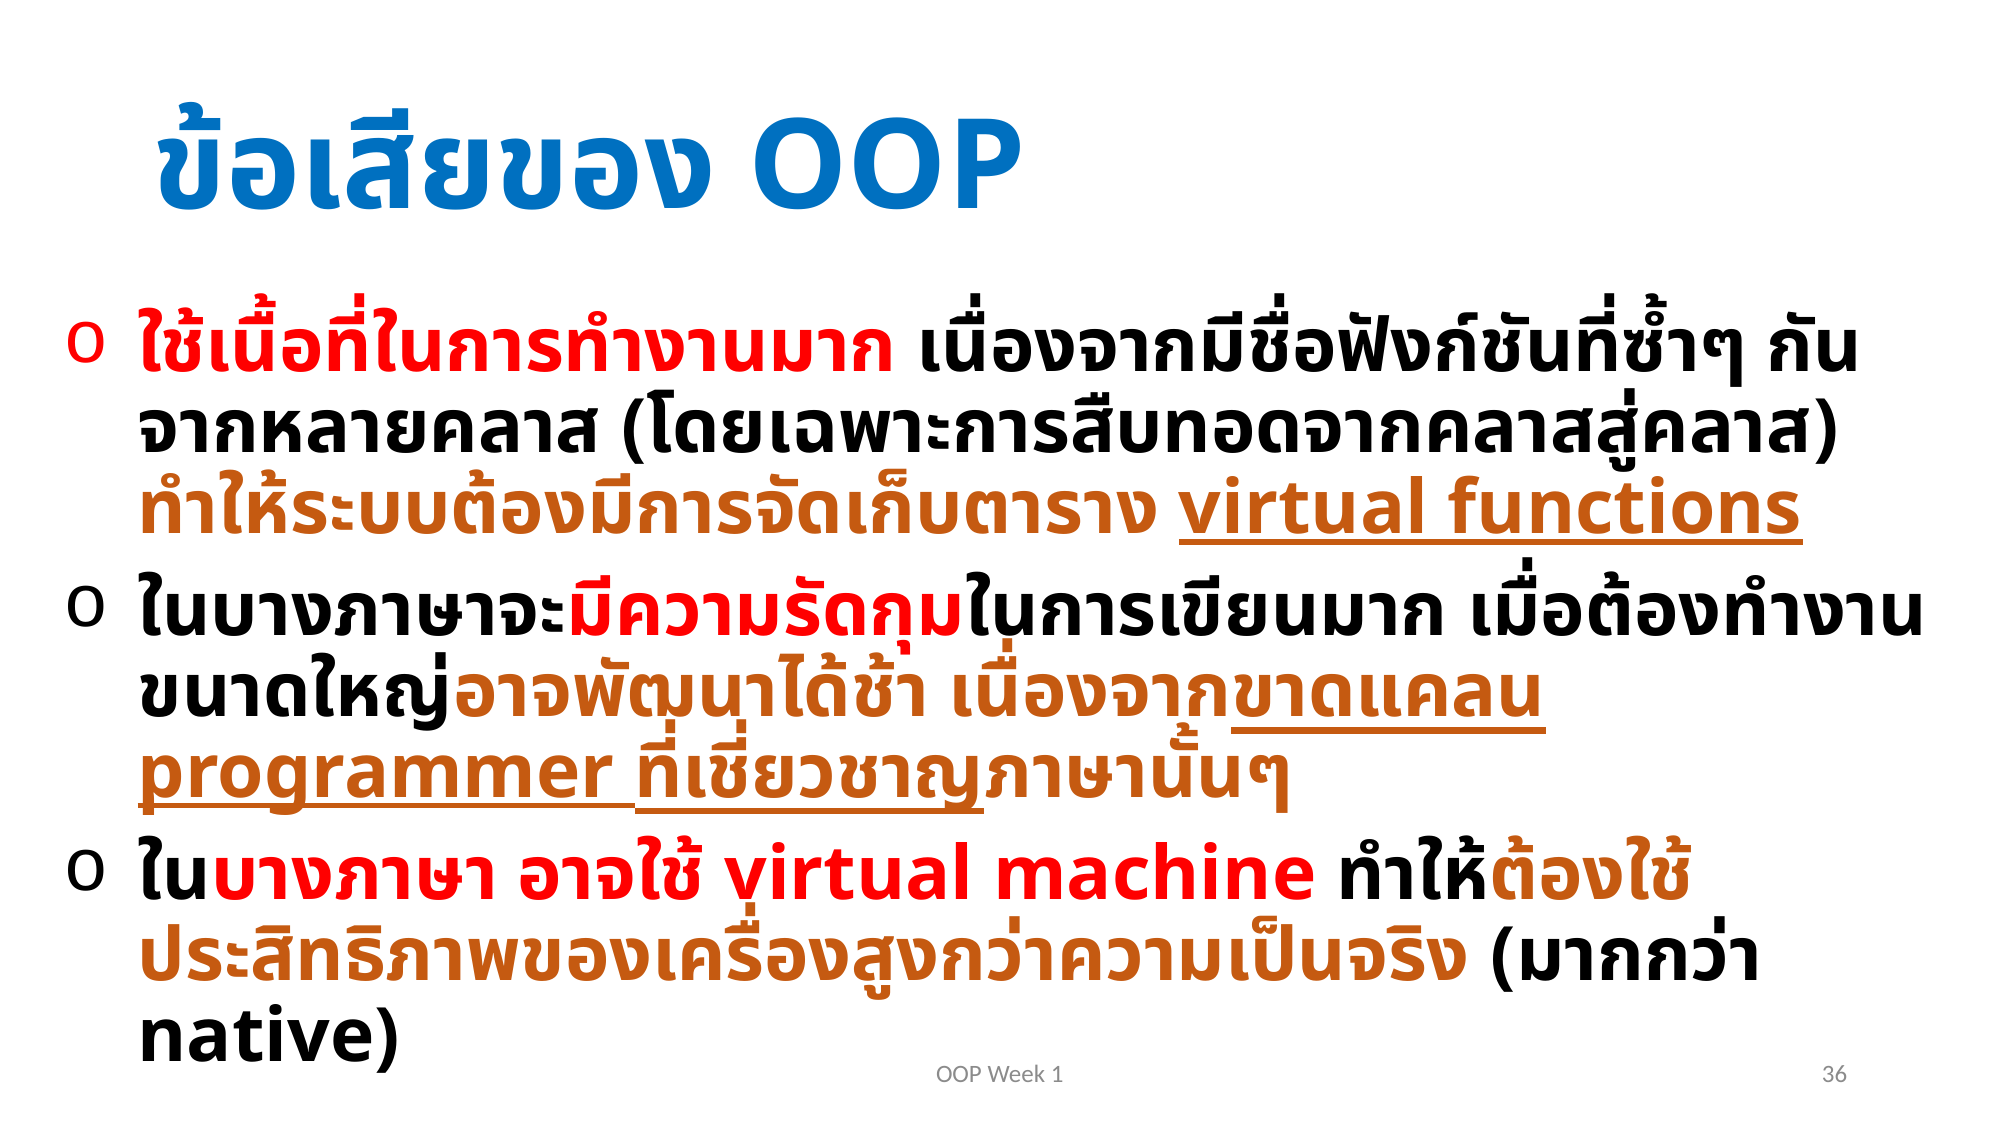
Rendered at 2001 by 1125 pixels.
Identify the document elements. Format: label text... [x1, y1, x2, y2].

footer OOP Week 1 [662, 1042, 1338, 1103]
slide_number 36 [1412, 1042, 1863, 1103]
list ใช้เนื้อที่ในการทำงานมาก เนื่องจากมีชื่อฟังก์ชันที่ซ้ำๆ กันจากหลายคลาส (โดยเฉพาะการสืบทอดจากคลาสสู่คลาส) ทำให้ระบบต้องมีการจัดเก็บตาราง virtual functions ในบางภาษาจะมีความรัดกุมในการเขียนมาก เมื่อต้องทำงานขนาดใหญ่อาจพัฒนาได้ช้า เนื่องจากขาดแคลน programmer ที่เชี่ยวชาญภาษานั้นๆ ในบางภาษา อาจใช้ virtual machine ทำให้ต้องใช้ประสิทธิภาพของเครื่องสูงกว่าความเป็นจริง (มากกว่า native) [48, 299, 1971, 1014]
title ข้อเสียของ OOP [137, 59, 1863, 278]
